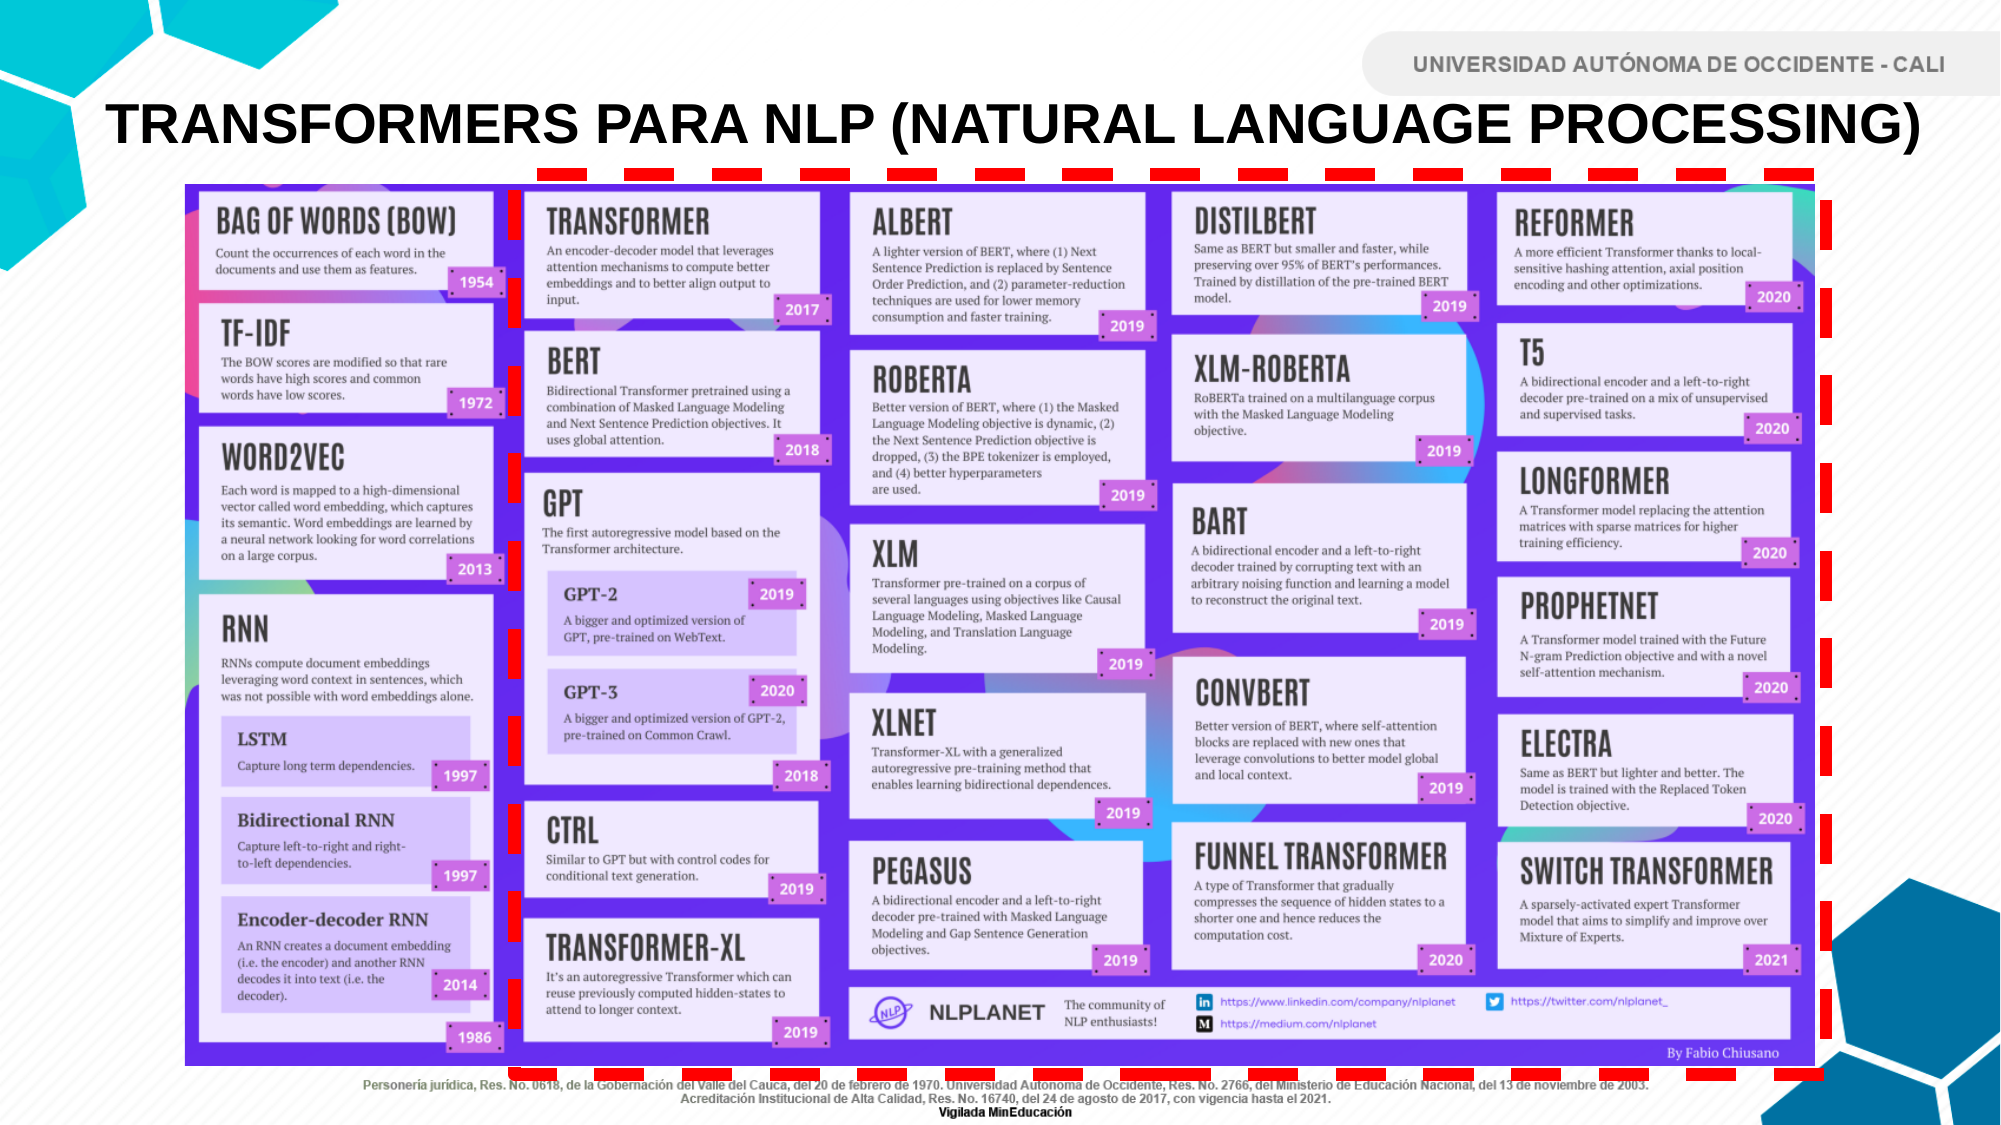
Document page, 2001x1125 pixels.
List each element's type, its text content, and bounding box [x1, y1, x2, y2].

picture [0, 0, 2001, 1125]
text_box TRANSFORMERS PARA NLP (NATURAL LANGUAGE PROCESSING) [90, 79, 1983, 162]
text_box [514, 174, 1826, 1075]
